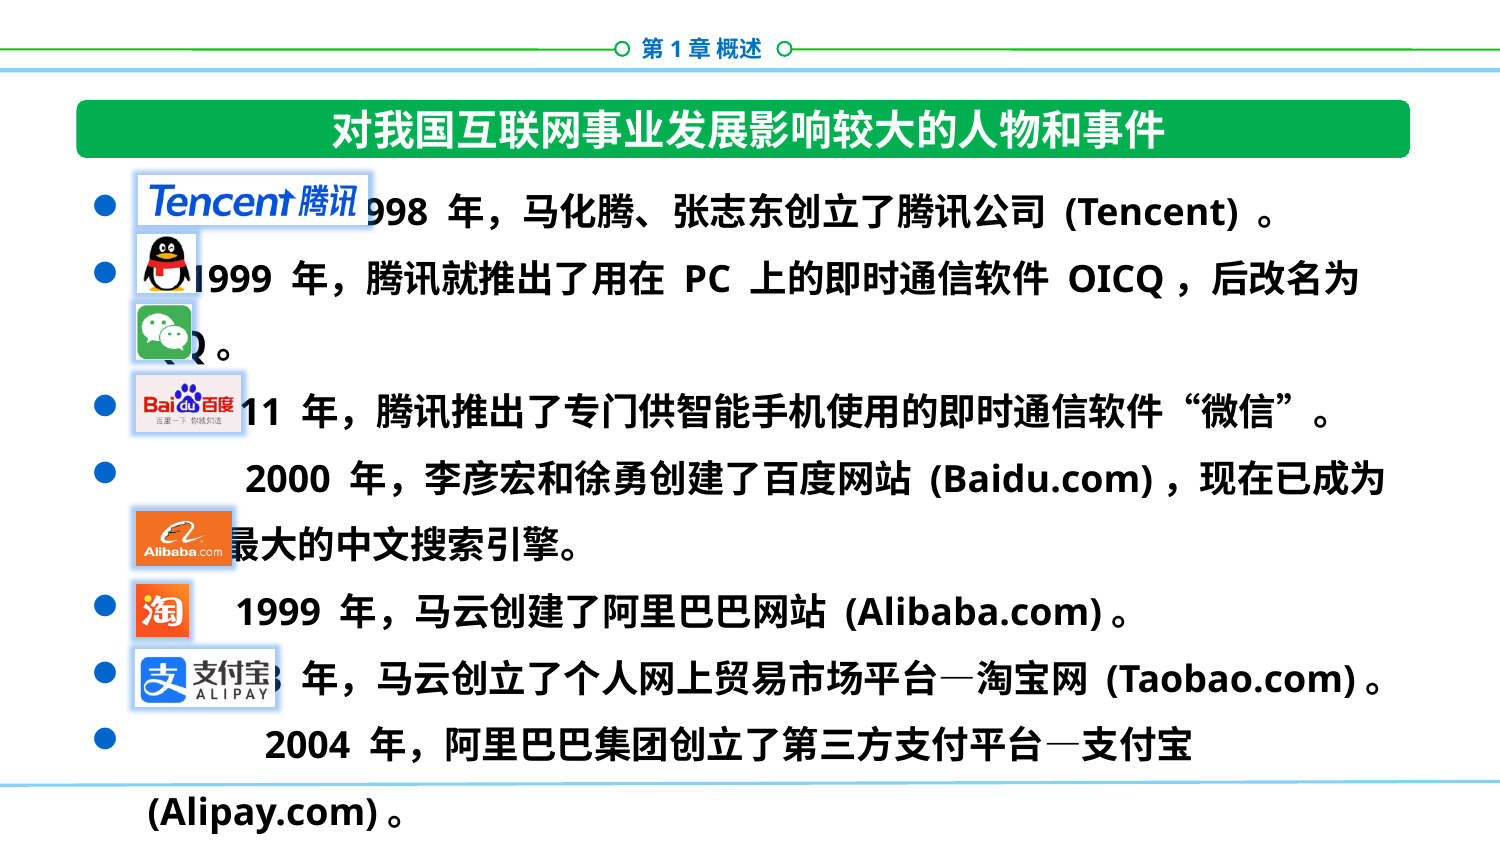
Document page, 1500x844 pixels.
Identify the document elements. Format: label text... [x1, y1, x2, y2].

picture [135, 375, 242, 432]
picture [134, 649, 276, 707]
list 1998 年，马化腾、张志东创立了腾讯公司 (Tencent) 。 1999 年，腾讯就推出了用在 PC 上的即时通信软件 OICQ，后改名为 QQ。 2011 年，腾讯推出了专门供智能手机使用的即时通信软件“微信”。 2000 年，李彦宏和徐勇创建了百度网站 (Baidu.com)，现在已成为全球最大的中文搜索引擎。 1999 年，马云创建了阿里巴巴网站 (Alibaba.com)。 2003 年，马云创立了个人网上贸易市场平台—淘宝网 (Taobao.com)。 2004 年，阿里巴巴集团创立了第三方支付平台—支付宝(Alipay.com)。 作业：总结自己感兴趣的互联网人物和事件。 [76, 159, 1433, 716]
list 对我国互联网事业发展影响较大的人物和事件 [204, 99, 1293, 158]
picture [135, 584, 189, 638]
picture [137, 175, 369, 225]
text_box [130, 579, 281, 712]
picture [135, 510, 232, 566]
picture [135, 303, 193, 360]
picture [137, 234, 196, 293]
